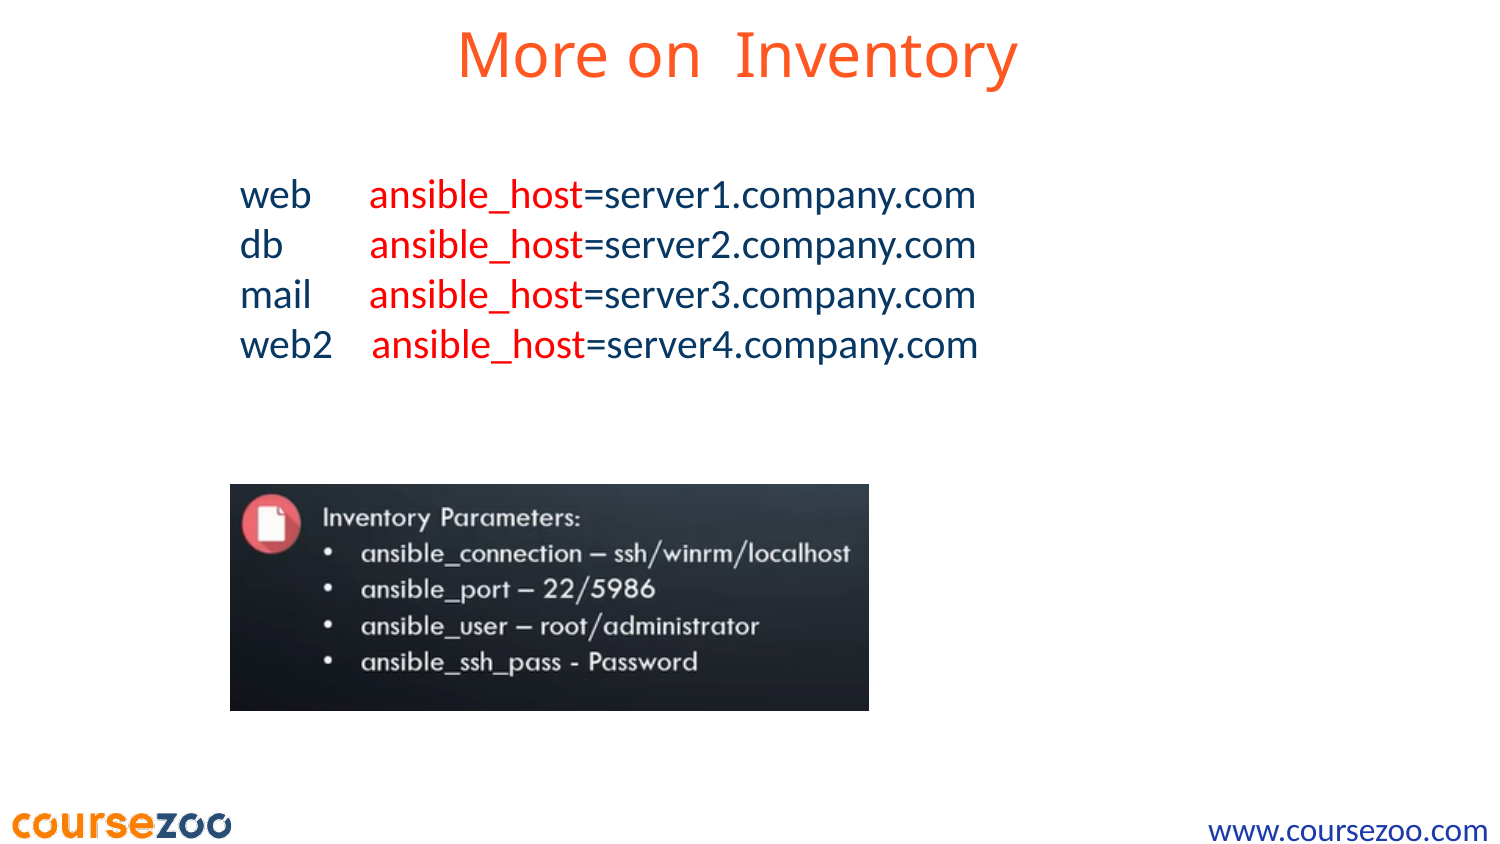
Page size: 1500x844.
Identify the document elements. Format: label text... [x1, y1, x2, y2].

picture [8, 803, 235, 844]
text_box web ansible_host=server1.company.com db ansible_host=server2.company.com mail ansible_host=server3.company.com web2 ansible_host=server4.company.com [225, 159, 1388, 375]
title More on Inventory [38, 0, 1437, 94]
picture [230, 484, 869, 712]
